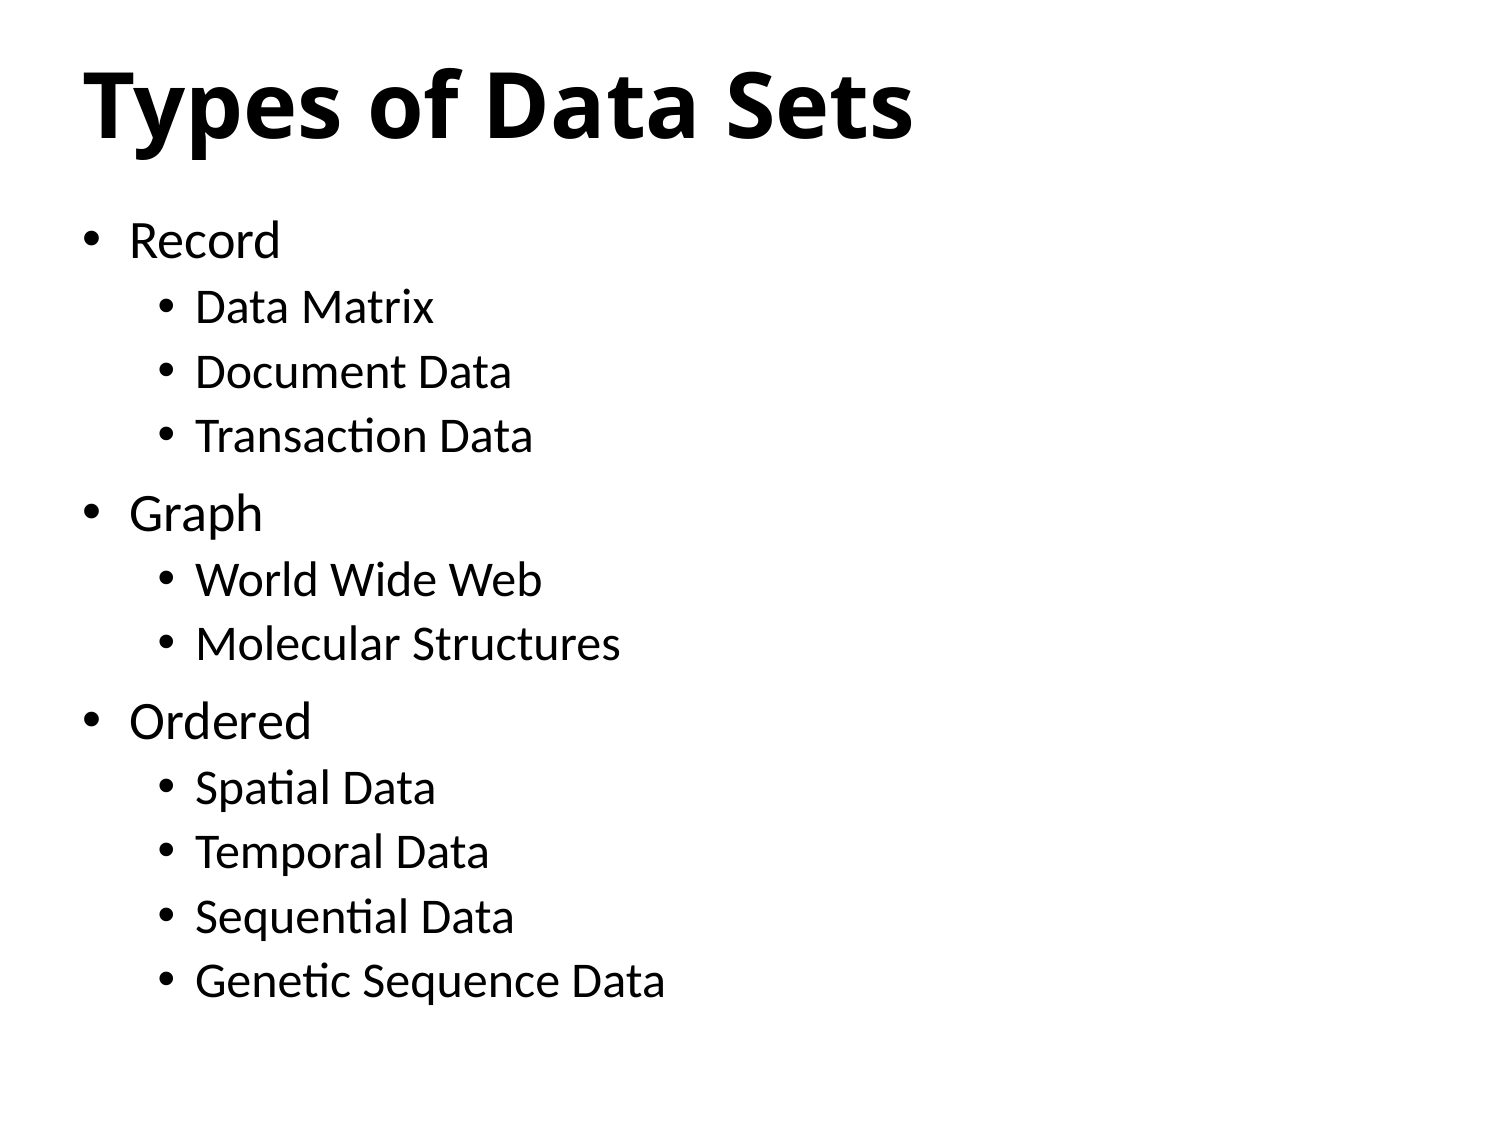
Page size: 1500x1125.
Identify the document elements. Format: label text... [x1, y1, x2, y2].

list Record Data Matrix Document Data Transaction Data Graph World Wide Web Molecular Structures Ordered Spatial Data Temporal Data Sequential Data Genetic Sequence Data [67, 204, 1445, 1030]
text_box Types of Data Sets [67, 0, 1362, 218]
